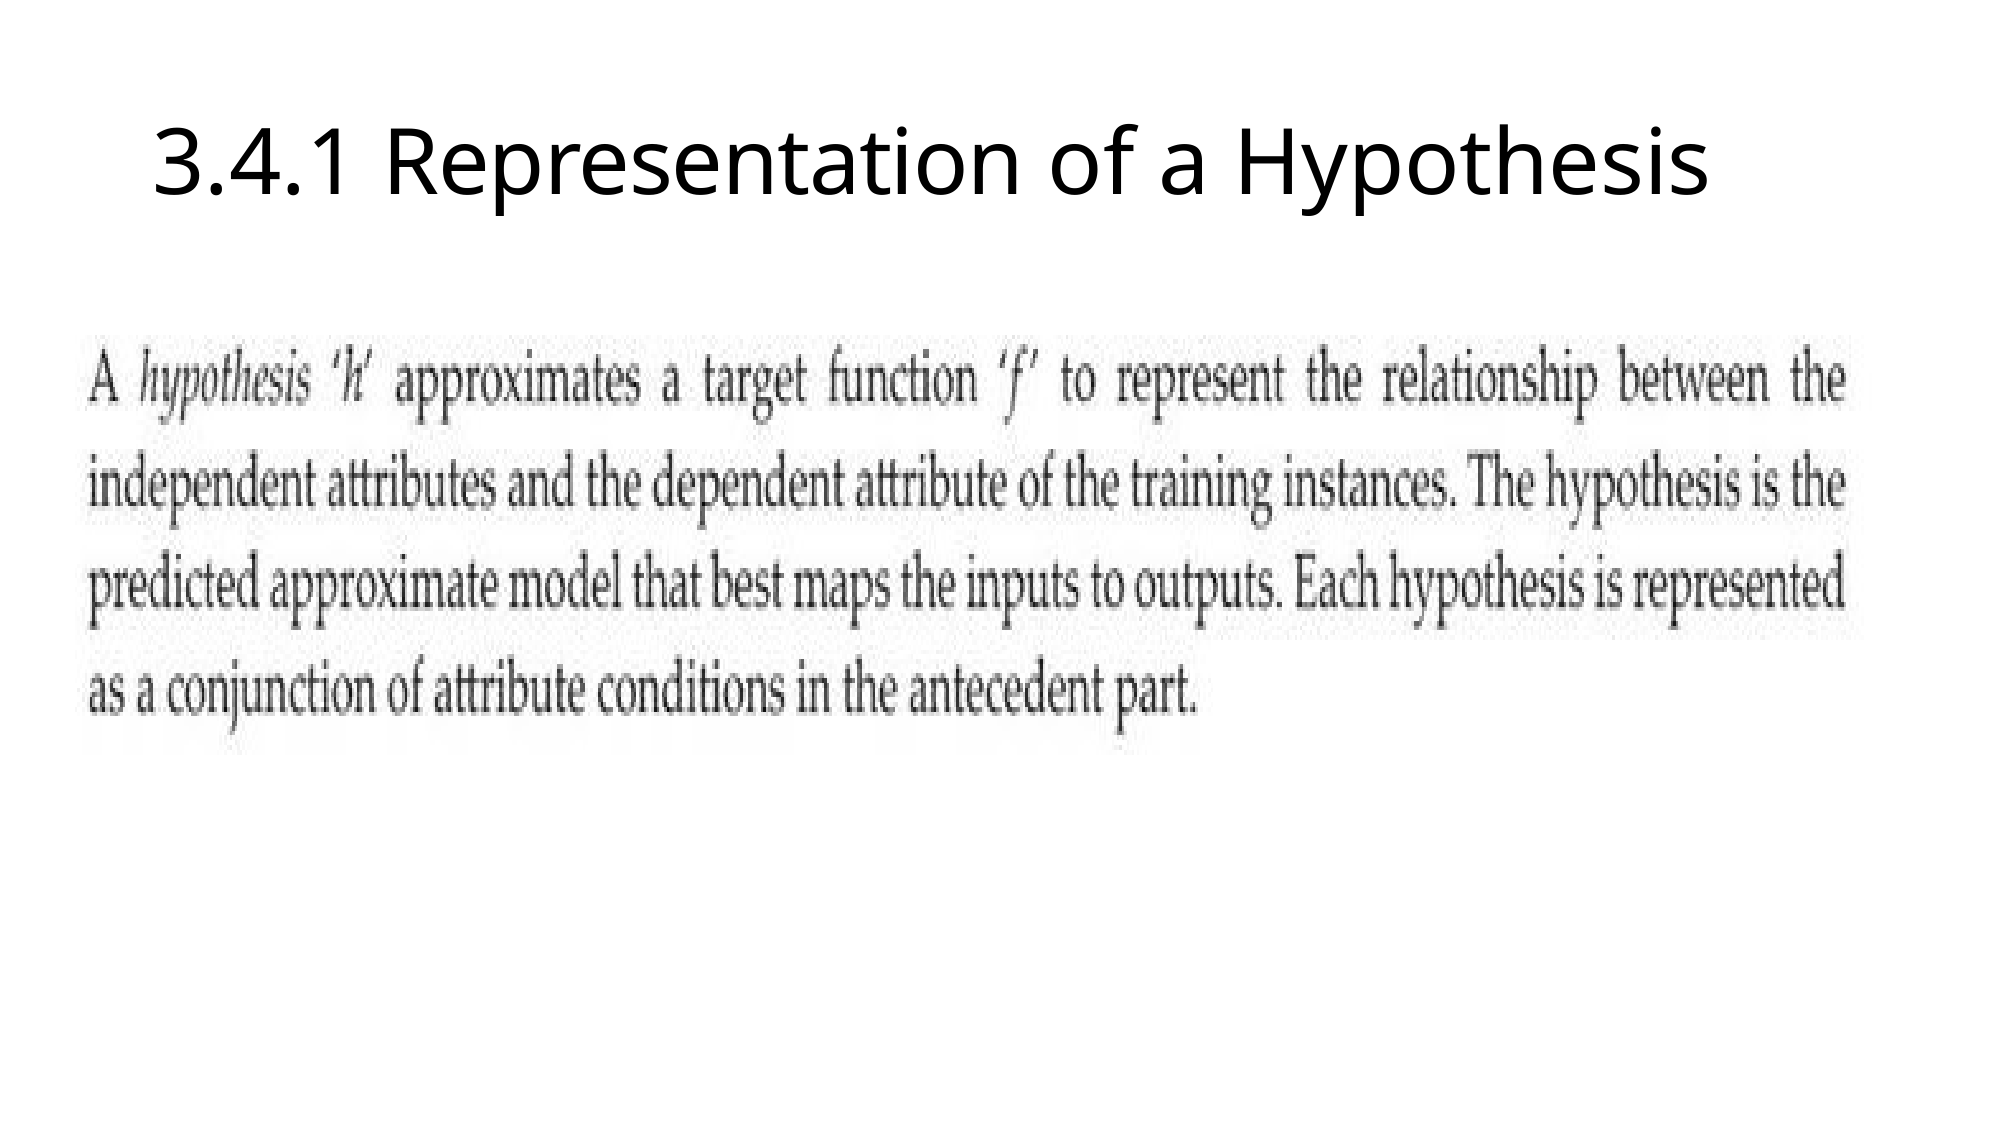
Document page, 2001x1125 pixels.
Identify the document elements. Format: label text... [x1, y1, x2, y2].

picture [74, 335, 1873, 755]
title 3.4.1 Representation of a Hypothesis [42, 14, 1833, 291]
